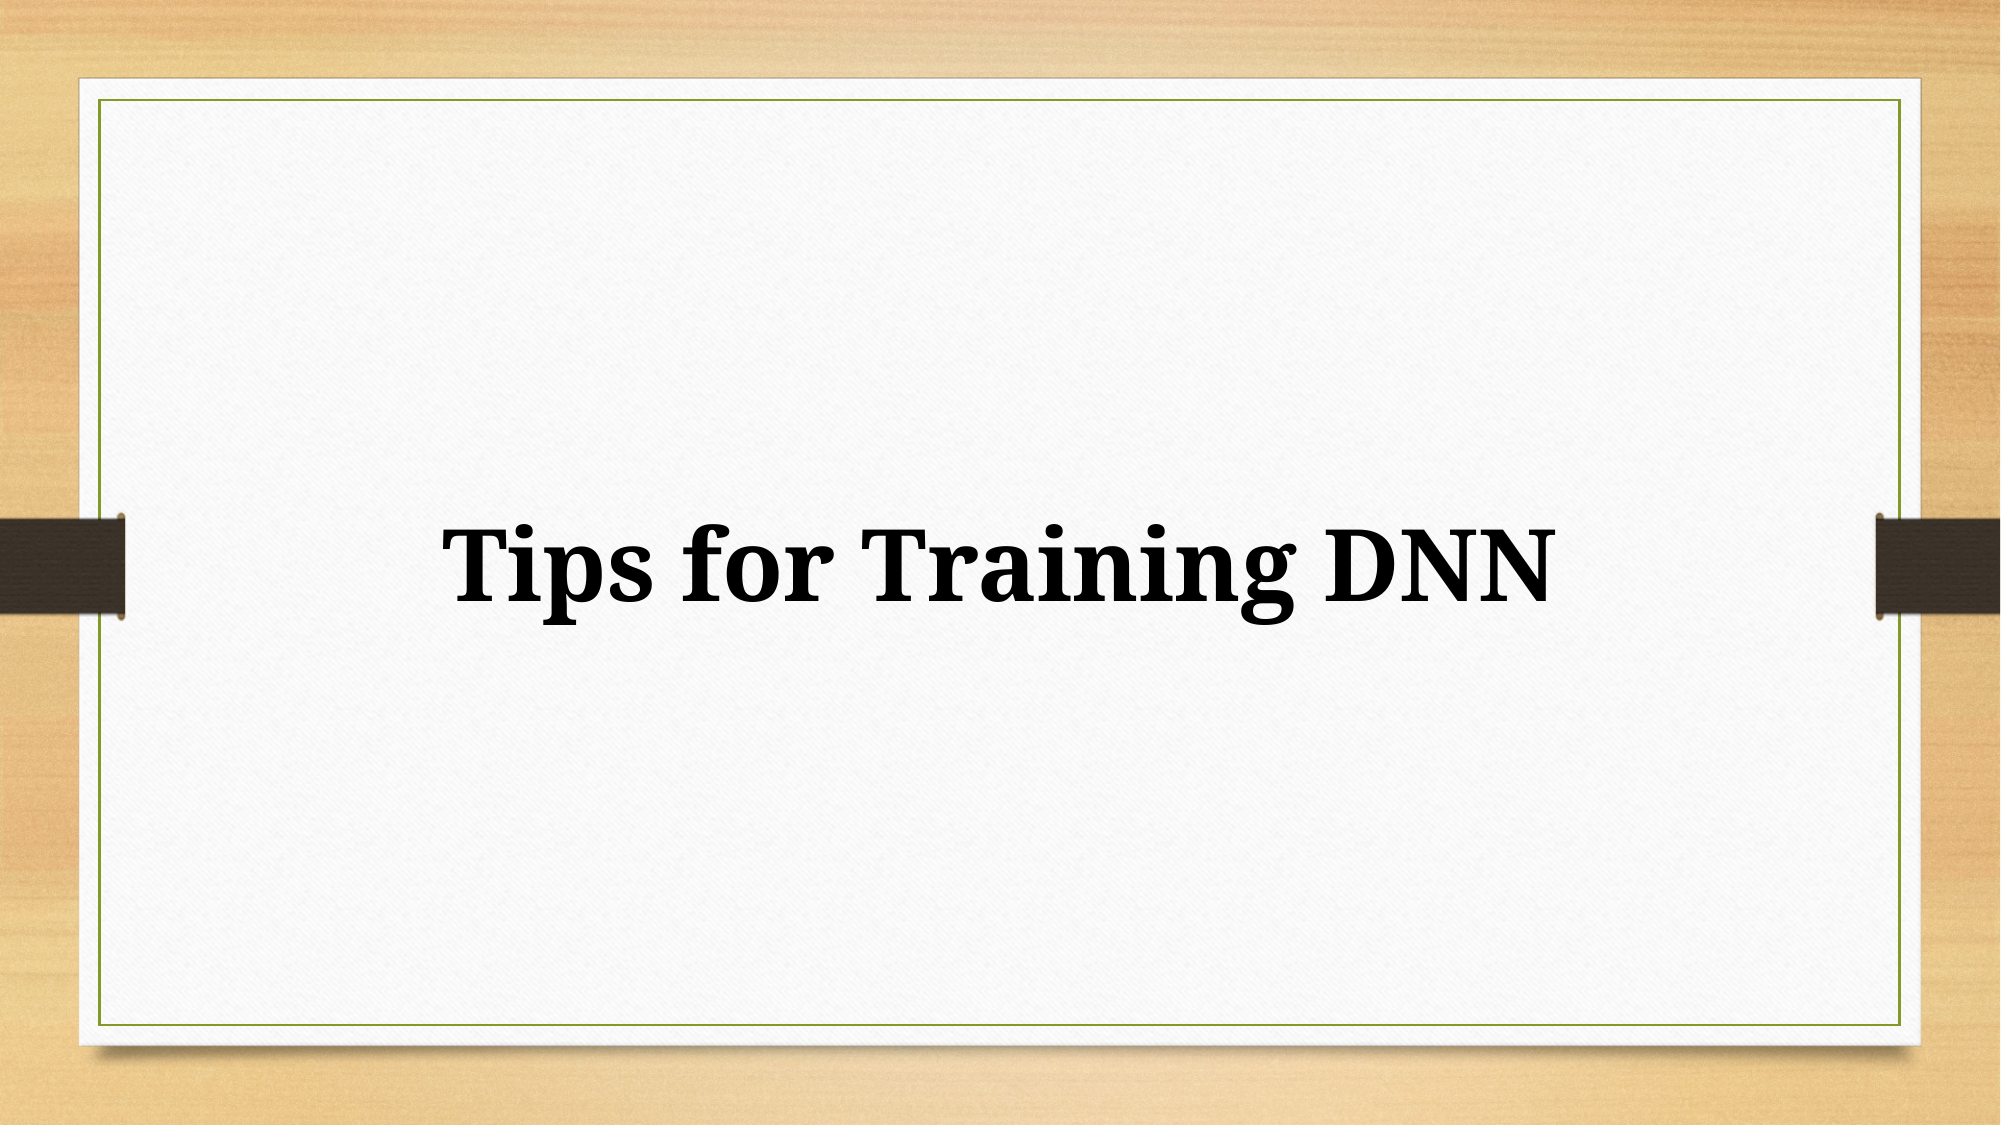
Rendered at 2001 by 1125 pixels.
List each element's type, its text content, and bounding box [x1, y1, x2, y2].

text_box Tips for Training DNN [427, 494, 1573, 629]
picture [0, 0, 2001, 1125]
